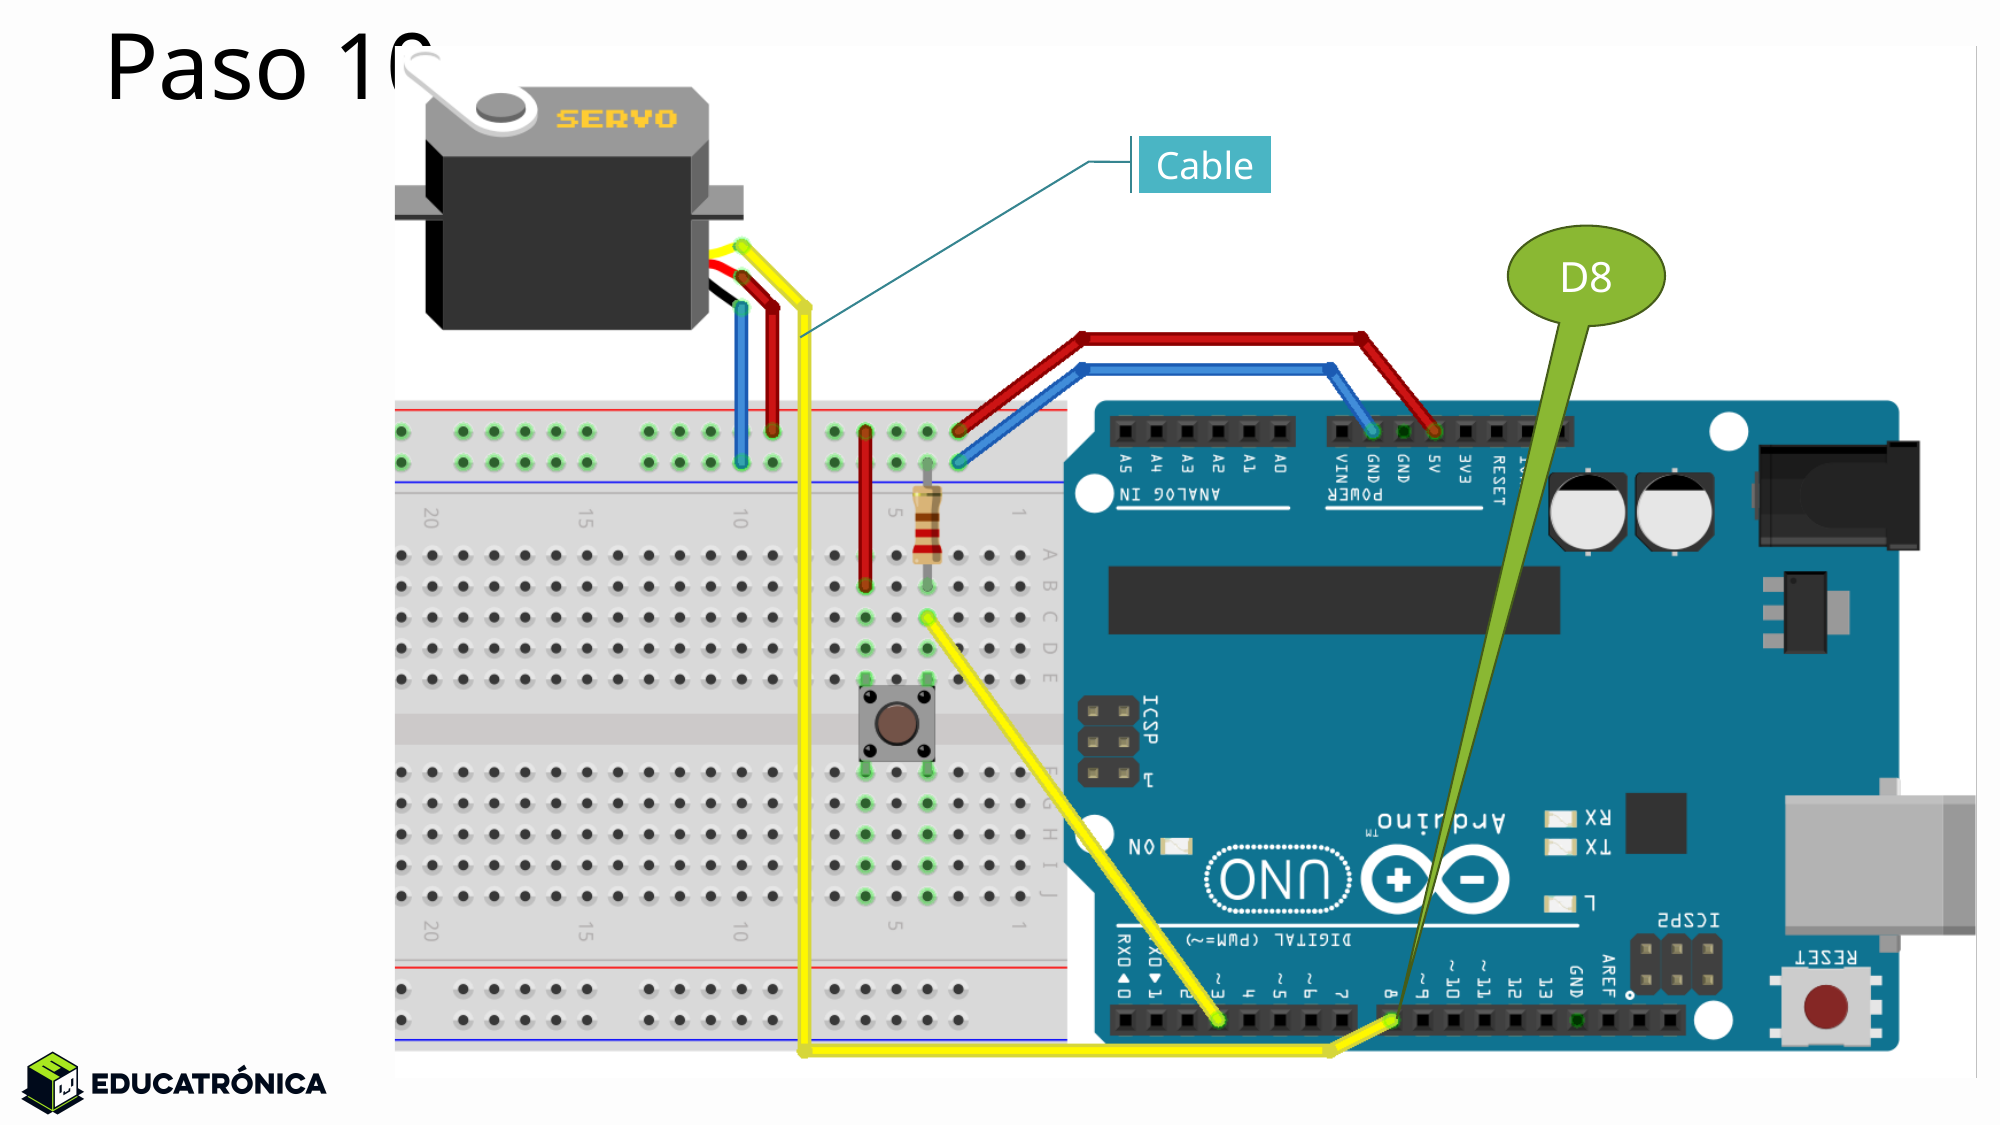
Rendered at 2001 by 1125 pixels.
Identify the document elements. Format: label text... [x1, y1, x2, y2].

picture [394, 46, 1979, 1078]
title Paso 10 [88, 7, 1912, 133]
picture [19, 1048, 330, 1118]
